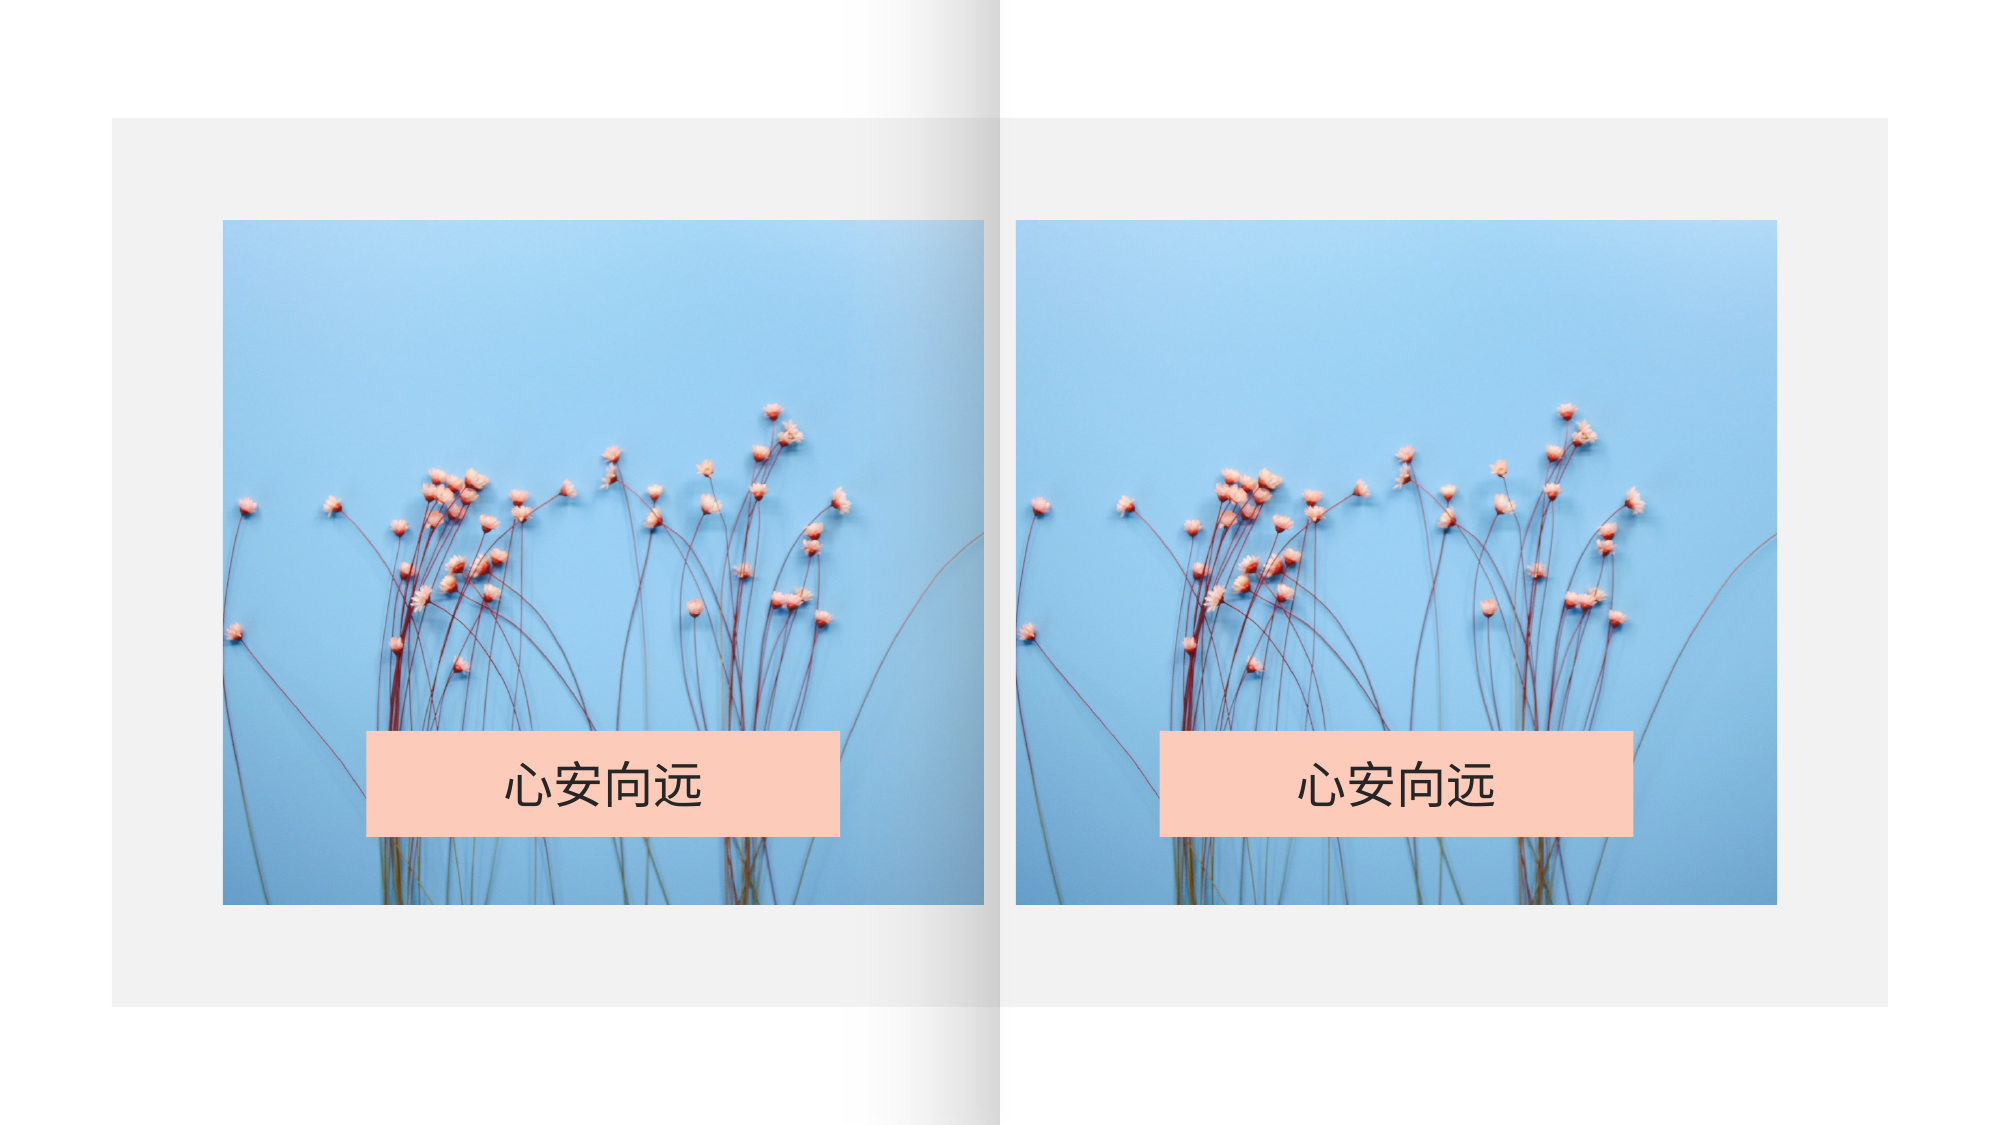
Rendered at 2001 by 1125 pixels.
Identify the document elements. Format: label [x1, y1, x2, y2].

picture [1015, 220, 1778, 905]
text_box [1003, 117, 1889, 1008]
picture [222, 220, 984, 905]
text_box [0, 0, 1000, 1125]
